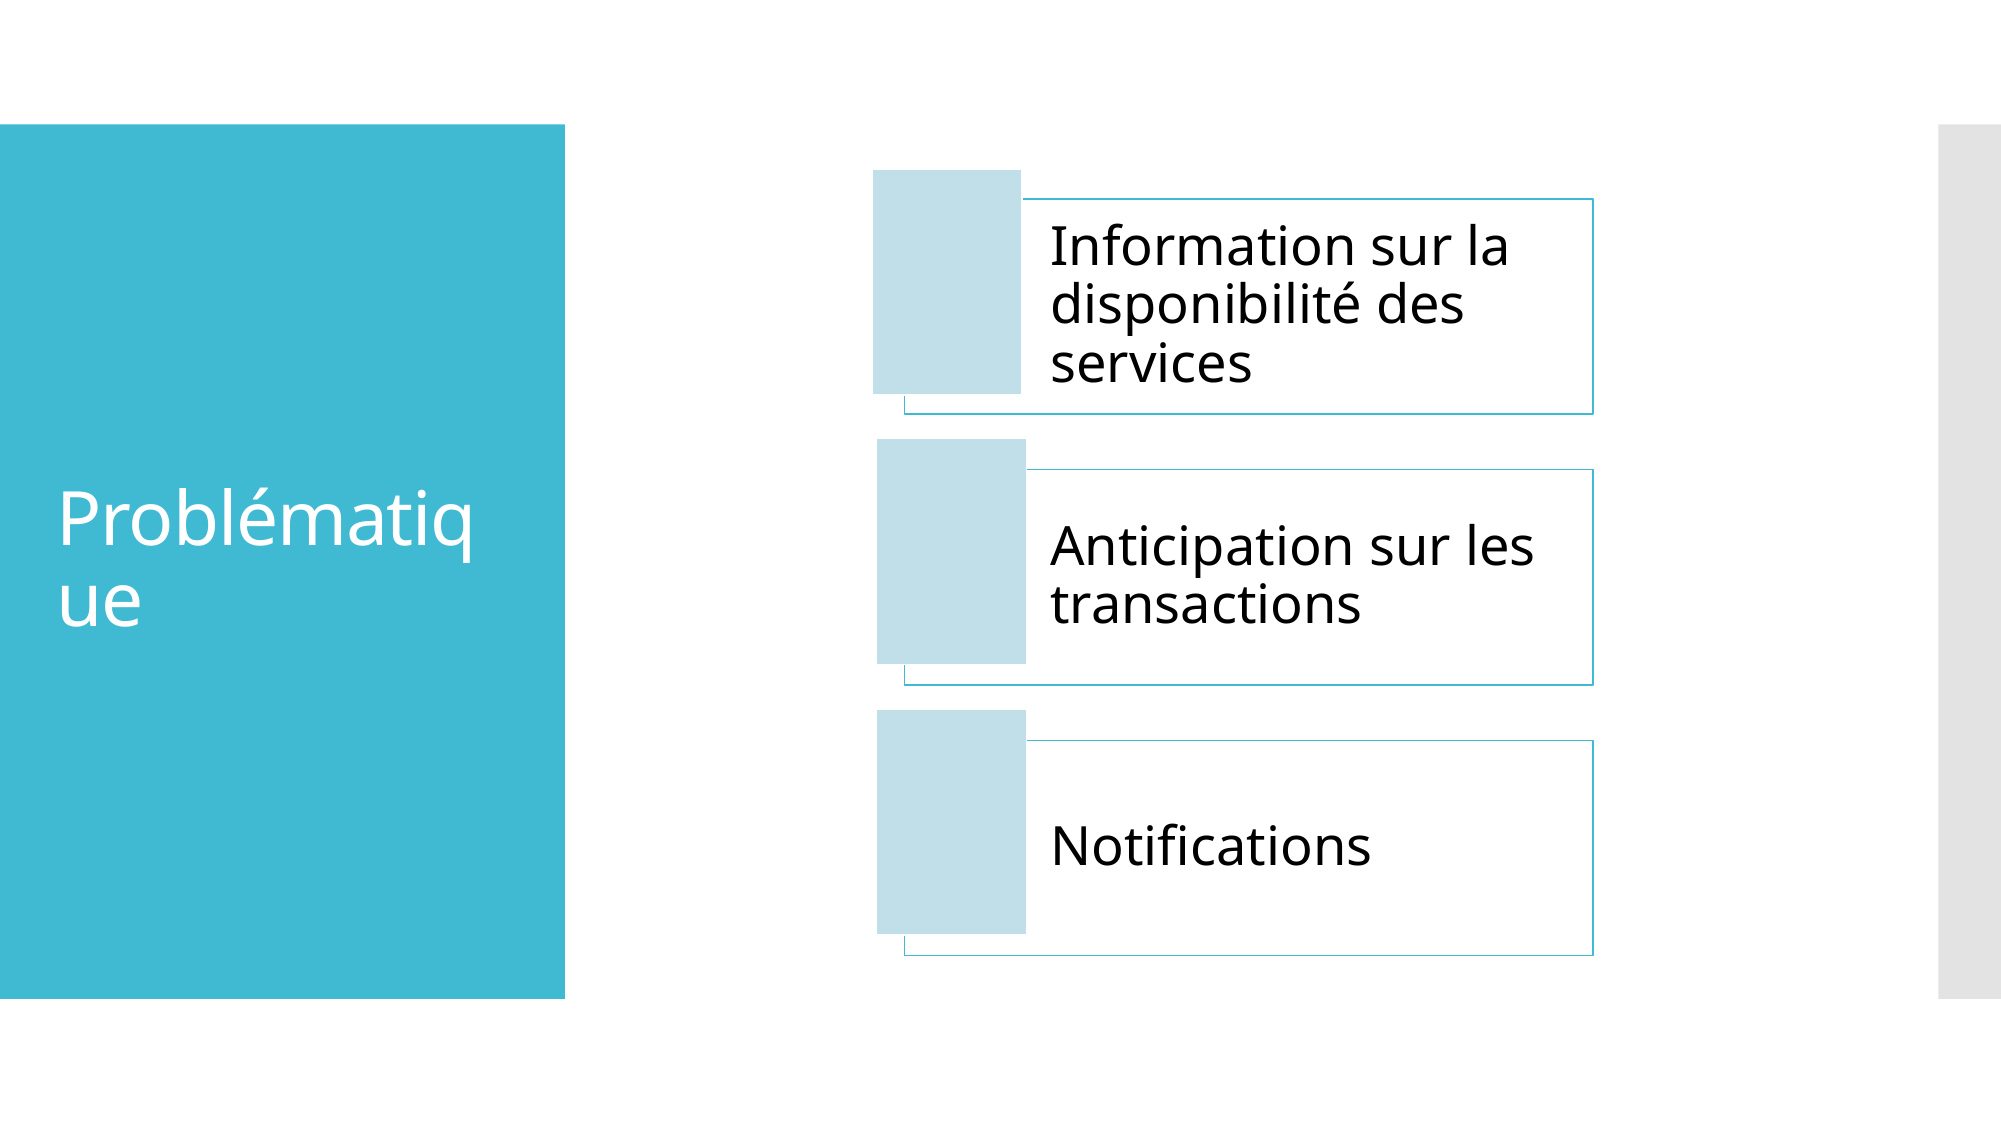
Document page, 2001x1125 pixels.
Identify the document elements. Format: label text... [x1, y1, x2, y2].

title Problématique [41, 184, 525, 940]
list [634, 141, 1835, 982]
